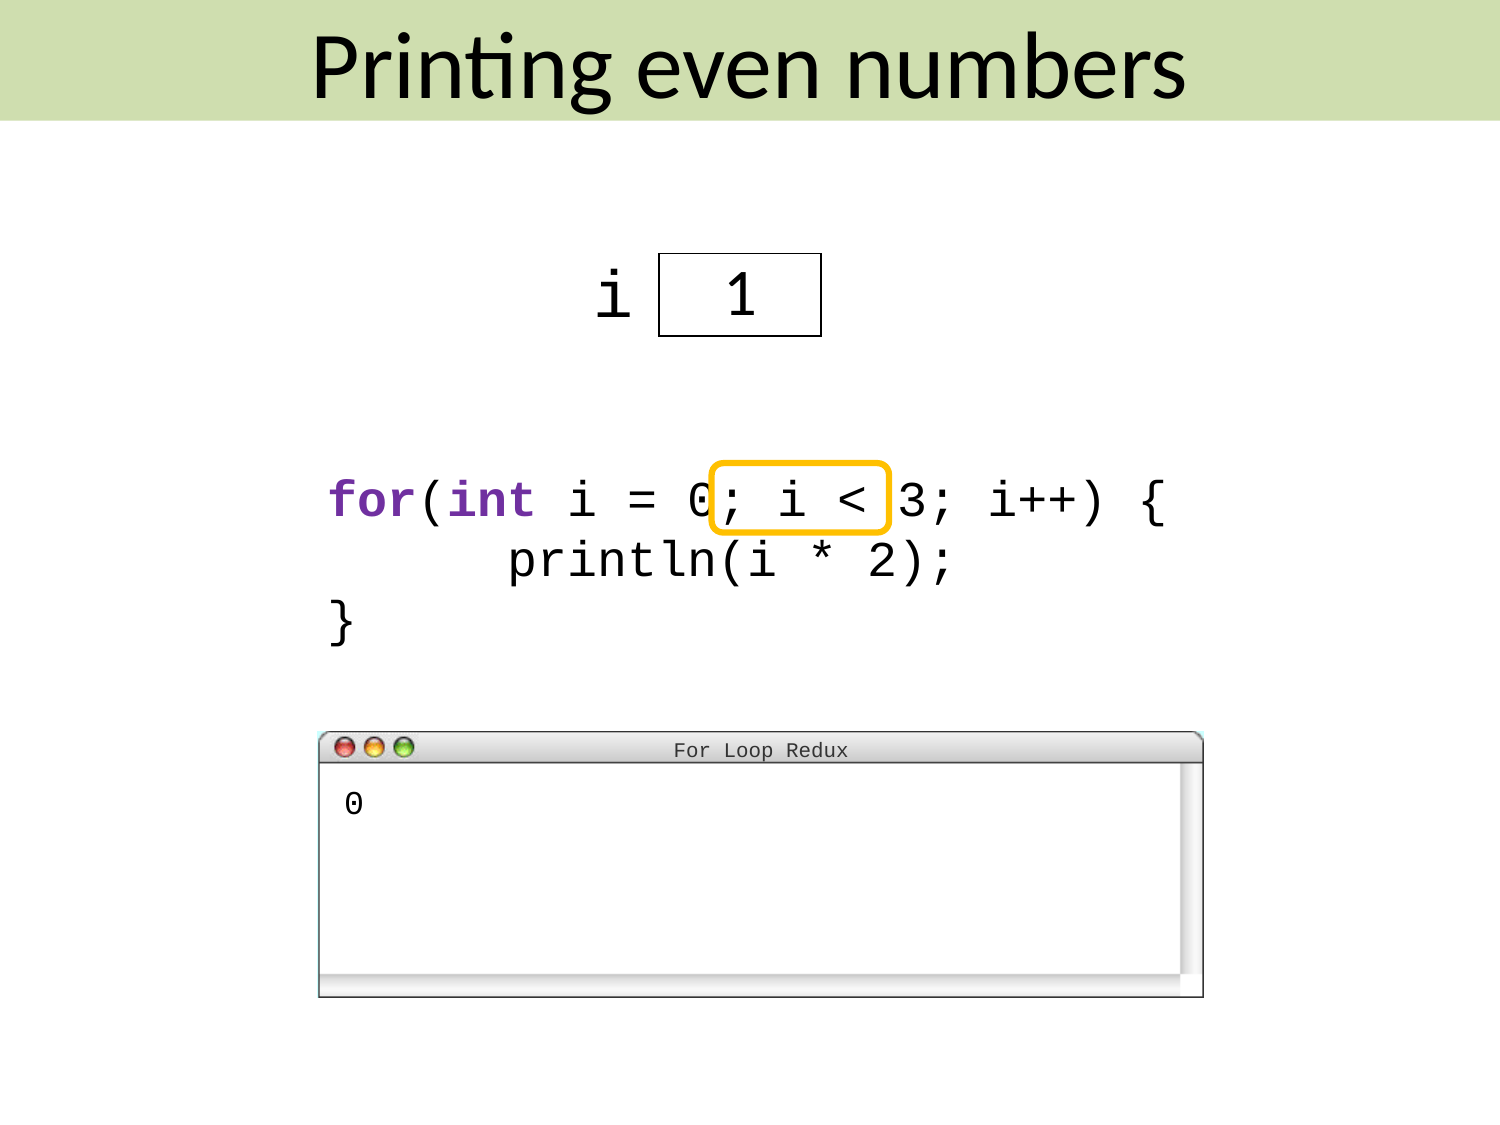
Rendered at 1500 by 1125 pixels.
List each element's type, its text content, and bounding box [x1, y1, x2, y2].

text_box for(int i = 0; i < 3; i++) { println(i * 2); } [162, 398, 1182, 714]
text_box [711, 462, 890, 534]
text_box 1 [658, 253, 822, 337]
text_box Printing even numbers [0, 0, 1500, 121]
text_box i [578, 243, 649, 338]
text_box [317, 728, 1204, 998]
